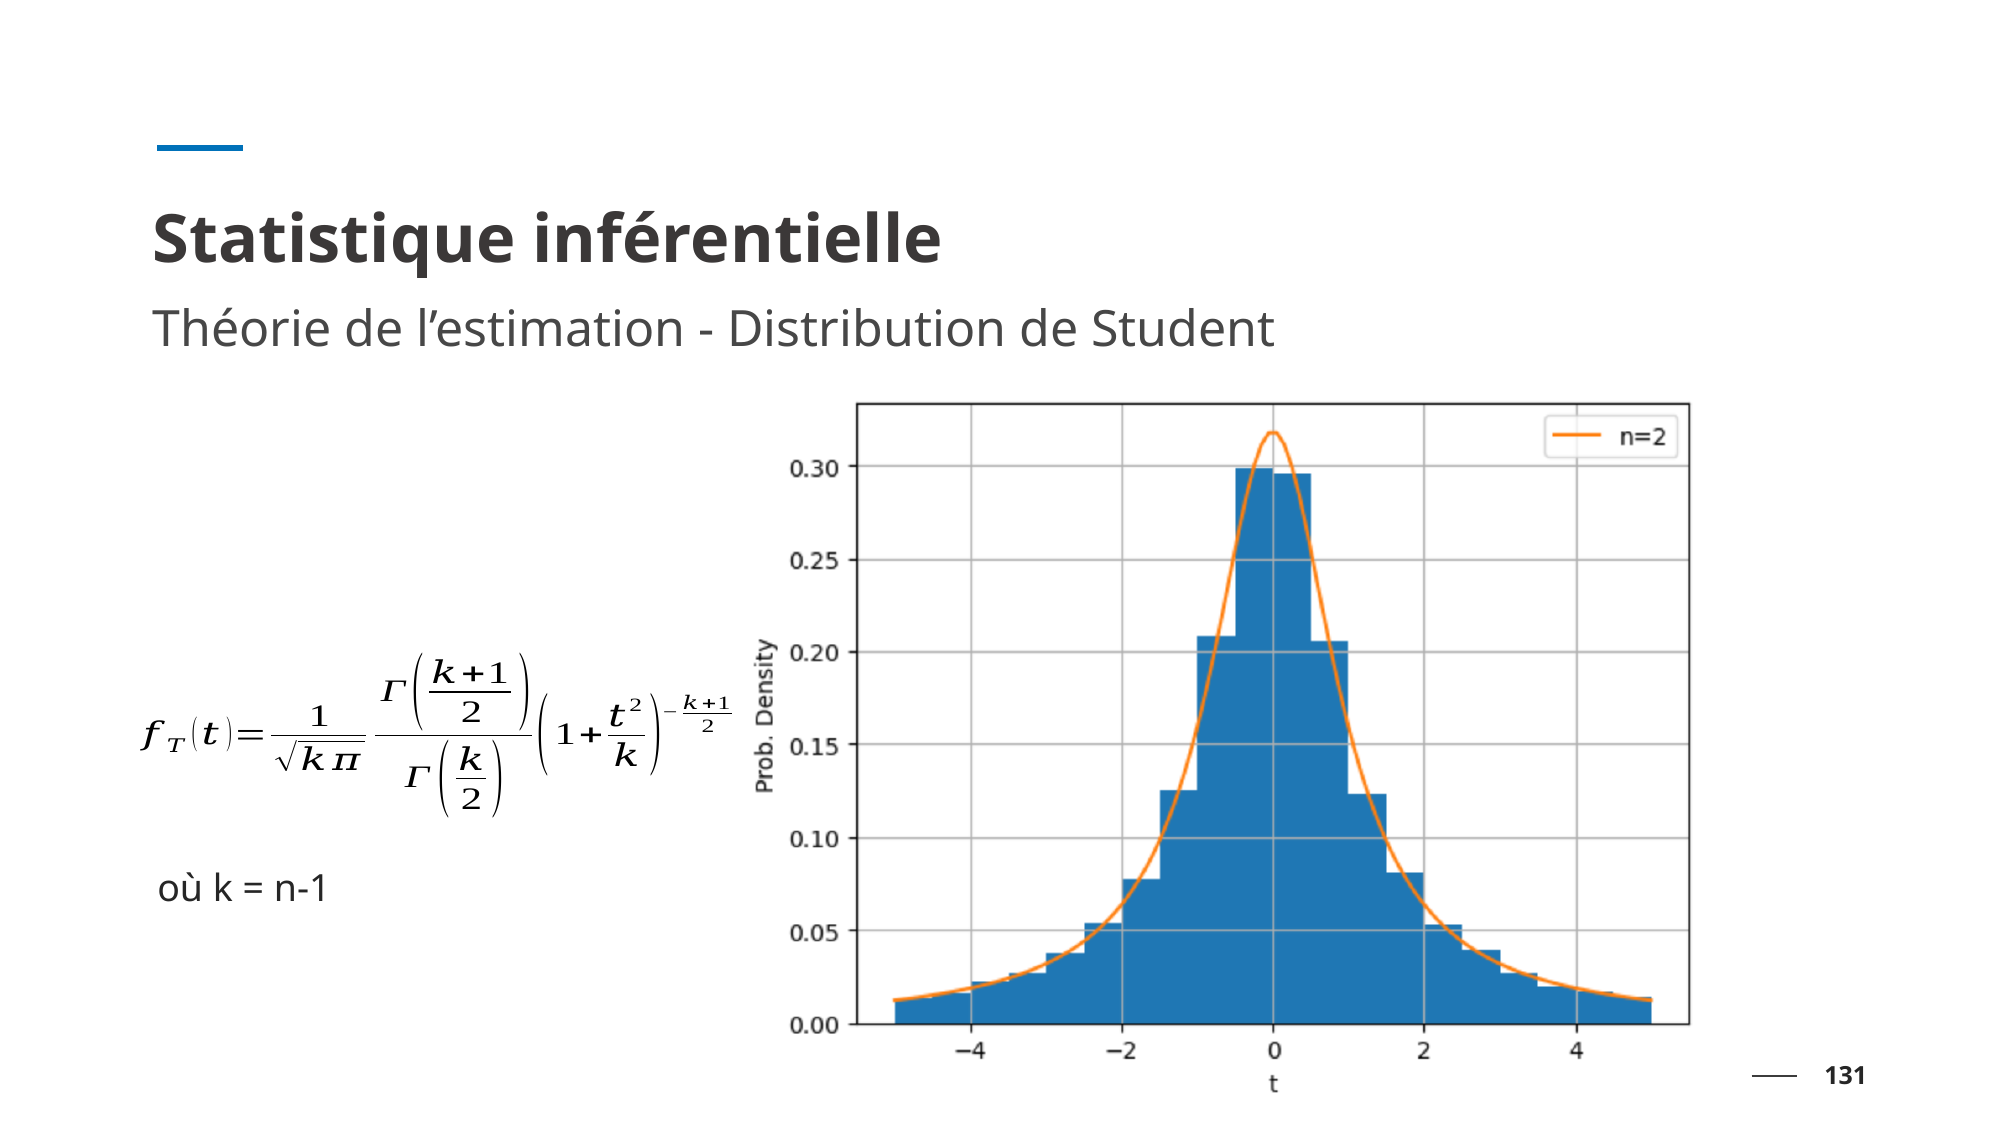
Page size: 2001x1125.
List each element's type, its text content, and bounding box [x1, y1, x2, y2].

list Théorie de l’estimation - Distribution de Student [137, 304, 1863, 350]
text_box où k = n-1 [142, 856, 346, 917]
slide_number 131 [1809, 1046, 1899, 1107]
picture [705, 385, 1709, 1107]
title Statistique inférentielle [137, 131, 1863, 304]
